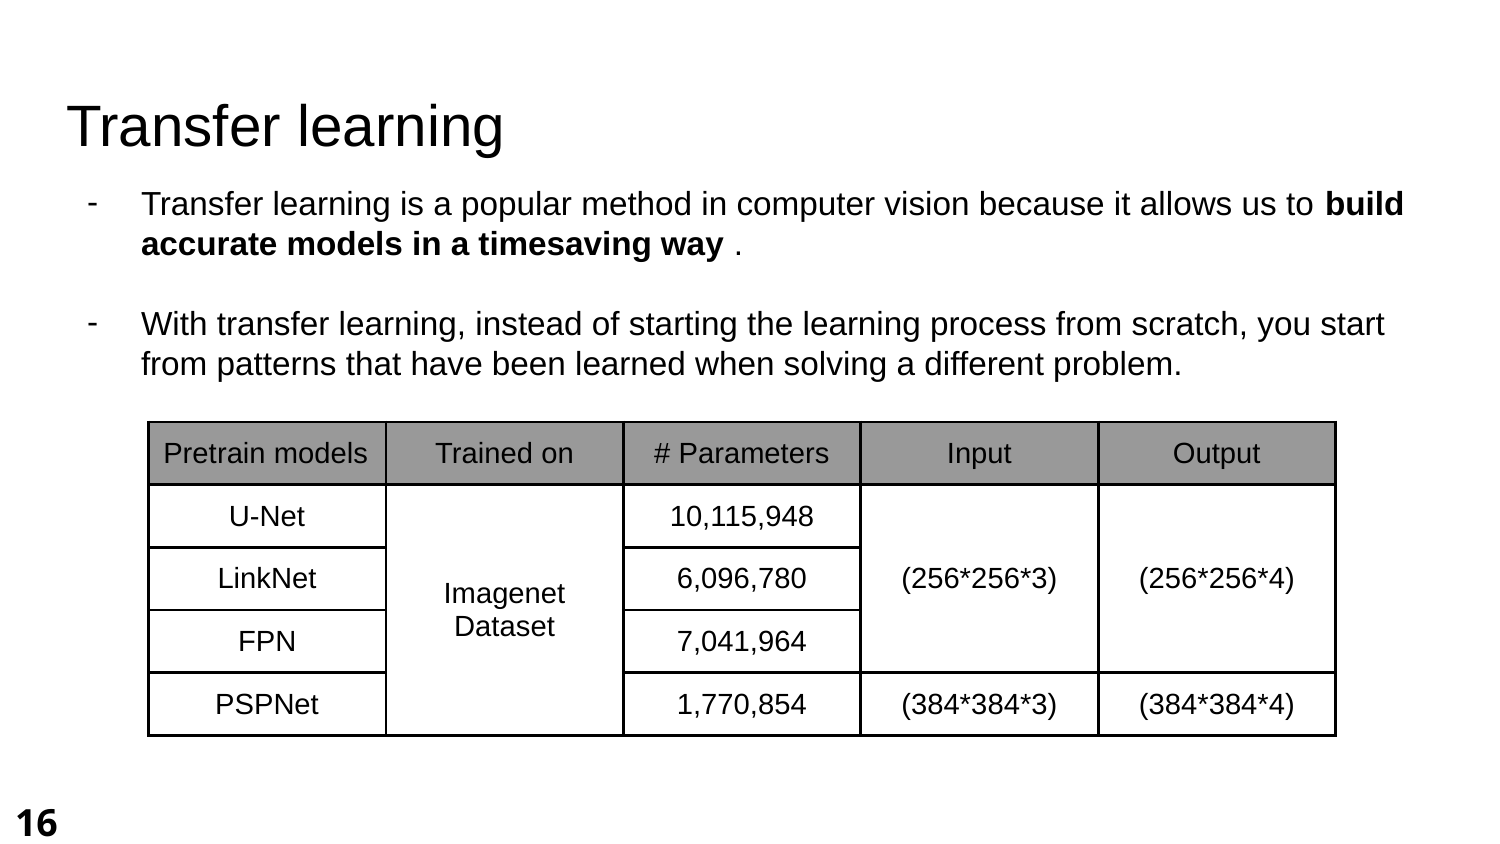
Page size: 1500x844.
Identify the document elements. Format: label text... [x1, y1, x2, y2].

table_cell (384*384*4) [1100, 674, 1334, 734]
table_cell (384*384*3) [862, 674, 1097, 734]
table_header Trained on [387, 423, 622, 483]
table_cell 1,770,854 [625, 674, 859, 734]
table_cell PSPNet [150, 674, 385, 734]
table_cell (256*256*3) [862, 486, 1097, 671]
table_cell 6,096,780 [625, 549, 859, 609]
text_box 16 [0, 784, 93, 830]
table_header # Parameters [625, 423, 859, 483]
table_cell LinkNet [150, 549, 385, 609]
table_header Pretrain models [150, 423, 385, 483]
table_cell FPN [150, 611, 385, 671]
title Transfer learning [51, 72, 1449, 166]
table_cell Imagenet Dataset [387, 486, 622, 734]
table_cell 10,115,948 [625, 486, 859, 546]
list Transfer learning is a popular method in computer vision because it allows us to build accurate models in a timesaving way . With transfer learning, instead of starting the learning process from scratch, you start from patterns that have been learned when solving a different problem. [51, 166, 1449, 244]
table_cell U-Net [150, 486, 385, 546]
table_cell (256*256*4) [1100, 486, 1334, 671]
table_cell 7,041,964 [625, 611, 859, 671]
table_header Input [862, 423, 1097, 483]
table_header Output [1100, 423, 1334, 483]
